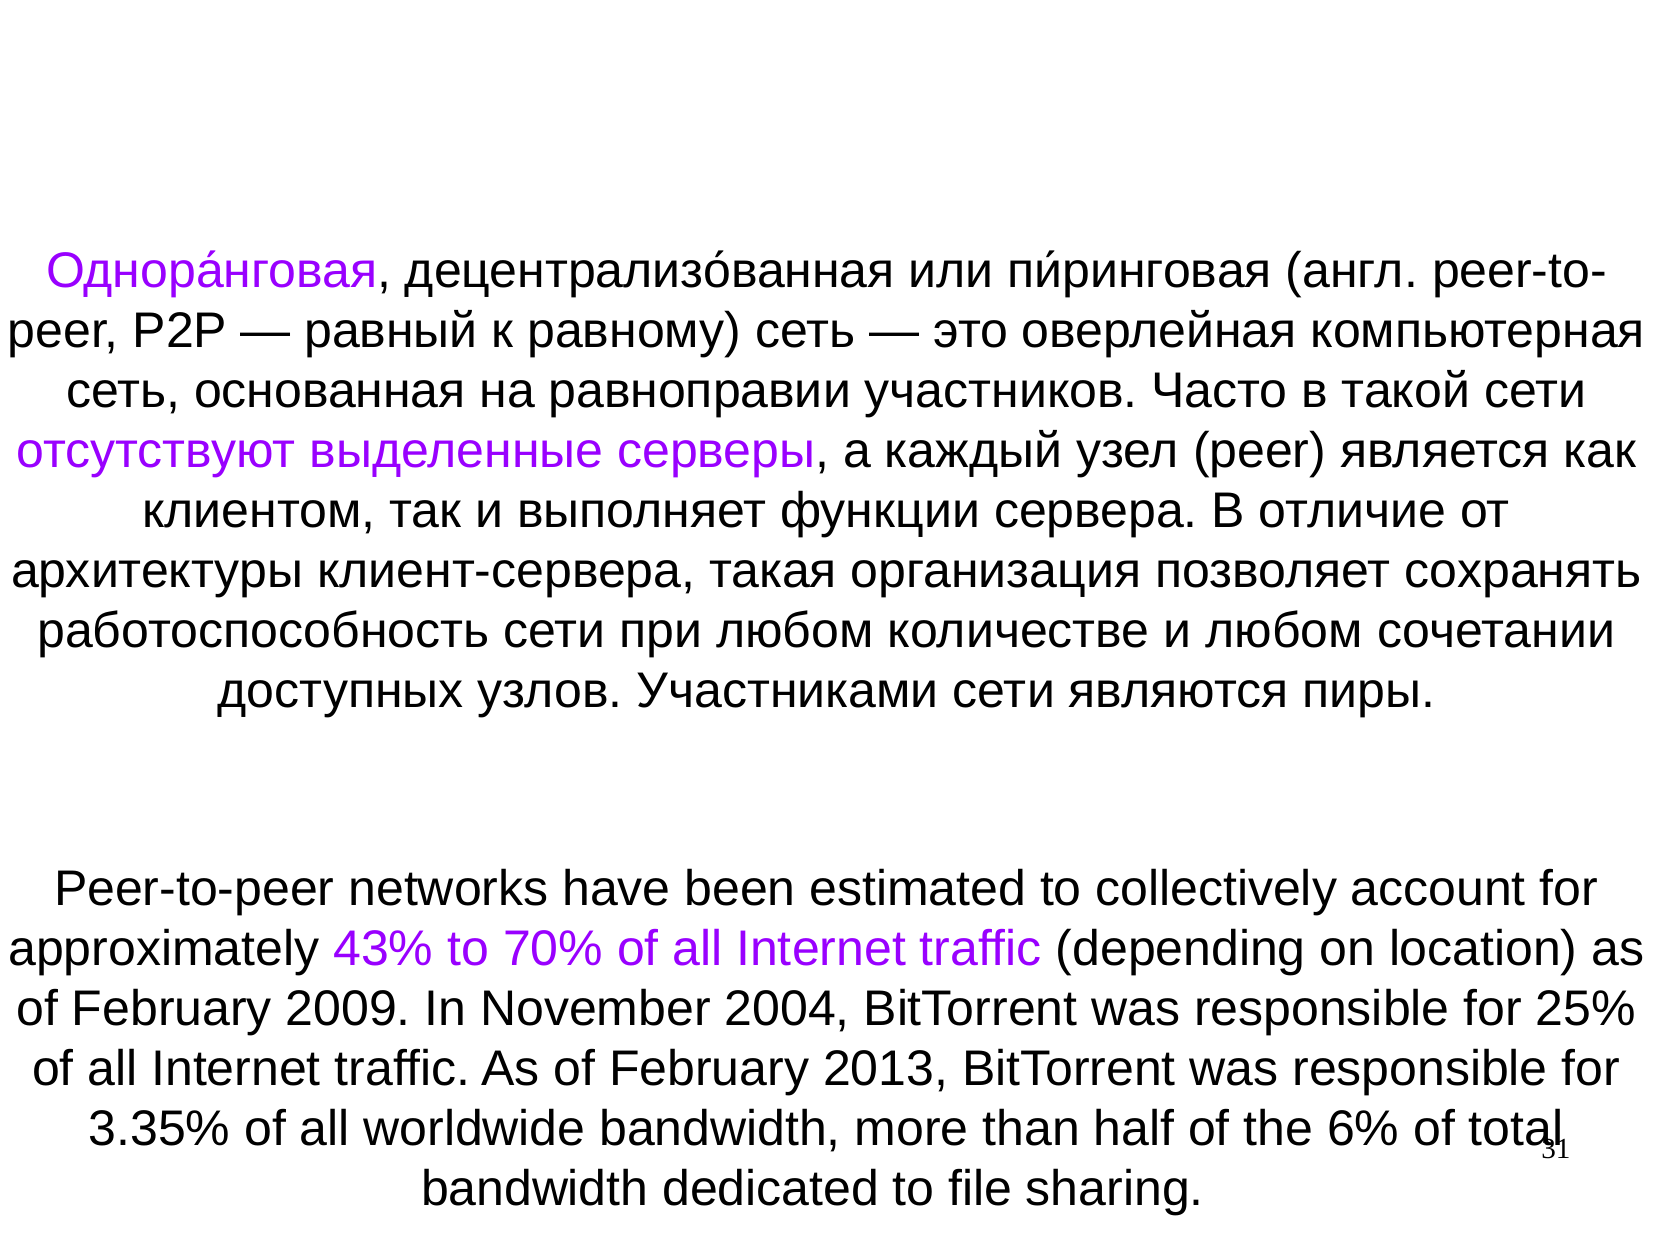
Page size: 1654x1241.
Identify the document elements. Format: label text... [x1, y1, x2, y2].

subtitle Однора́нговая, децентрализо́ванная или пи́ринговая (англ. peer-to-peer, P2P — равный к равному) сеть — это оверлейная компьютерная сеть, основанная на равноправии участников. Часто в такой сети отсутствуют выделенные серверы, а каждый узел (peer) является как клиентом, так и выполняет функции сервера. В отличие от архитектуры клиент-сервера, такая организация позволяет сохранять работоспособность сети при любом количестве и любом сочетании доступных узлов. Участниками сети являются пиры. Peer-to-peer networks have been estimated to collectively account for approximately 43% to 70% of all Internet traffic (depending on location) as of February 2009. In November 2004, BitTorrent was responsible for 25% of all Internet traffic. As of February 2013, BitTorrent was responsible for 3.35% of all worldwide bandwidth, more than half of the 6% of total bandwidth dedicated to file sharing. [0, 212, 1654, 1241]
